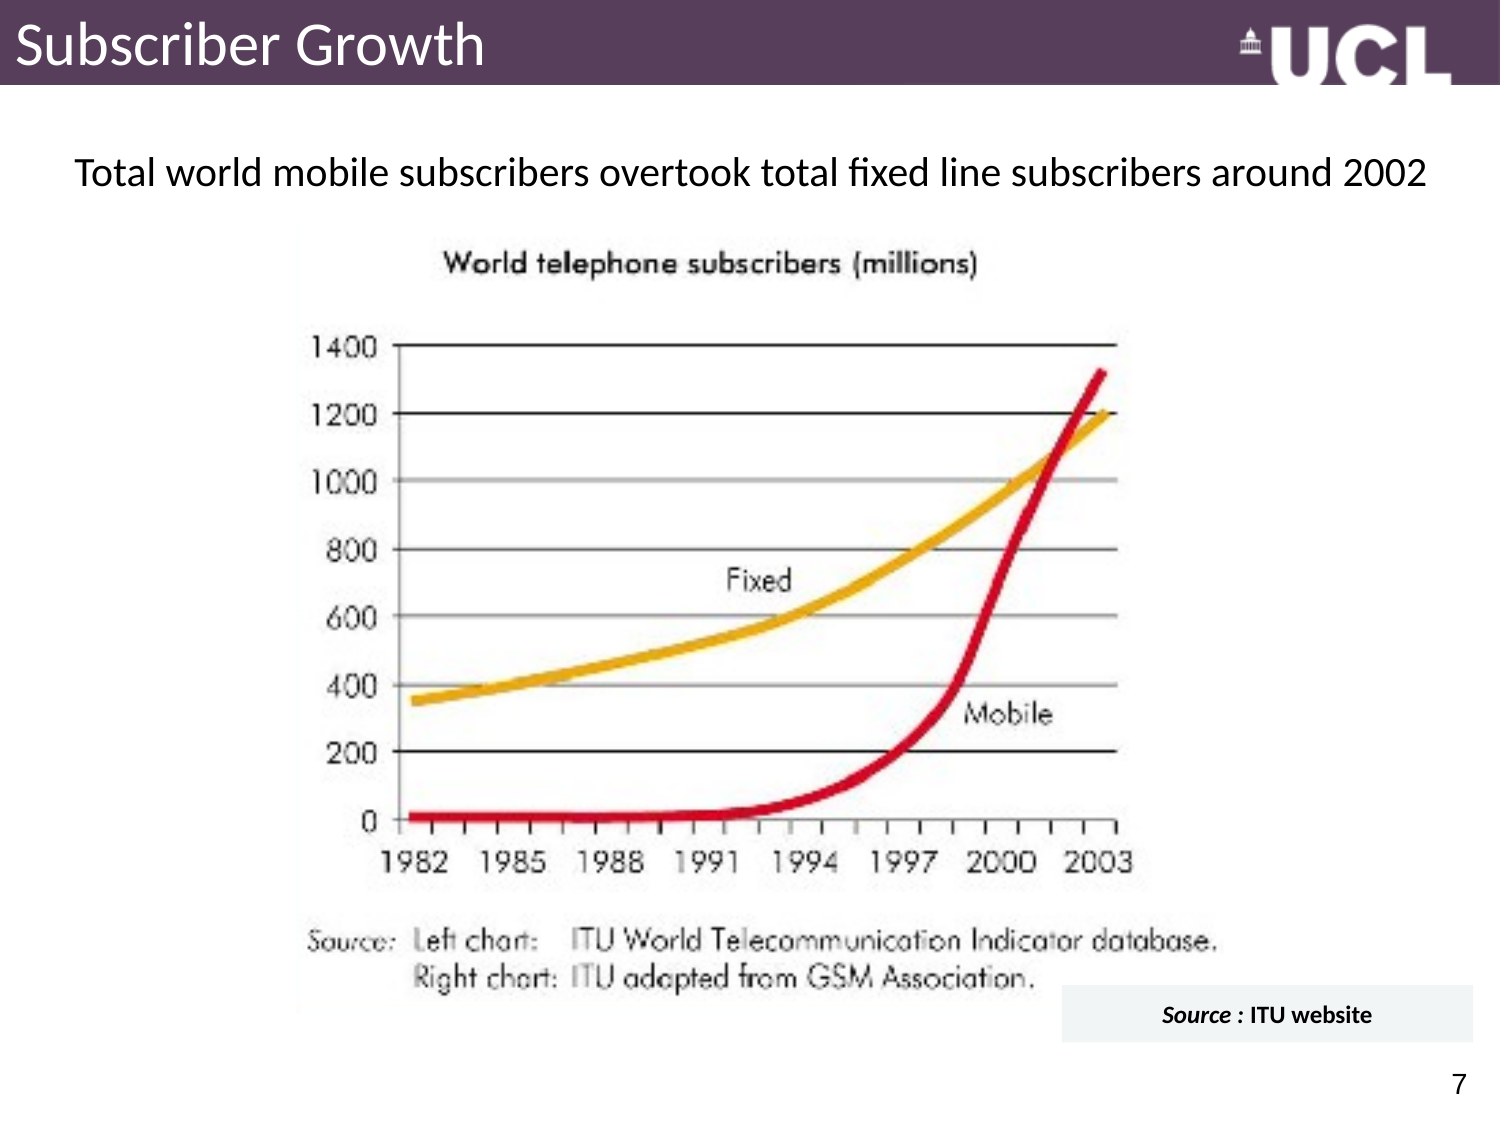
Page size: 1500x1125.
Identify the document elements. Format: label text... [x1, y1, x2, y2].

title Subscriber Growth [0, 0, 1317, 85]
slide_number 7 [1132, 1057, 1483, 1118]
text_box Source : ITU website [1061, 985, 1474, 1043]
text_box Total world mobile subscribers overtook total fixed line subscribers around 2002 [59, 137, 1444, 202]
picture [1317, 0, 1500, 85]
picture [296, 226, 1224, 1015]
